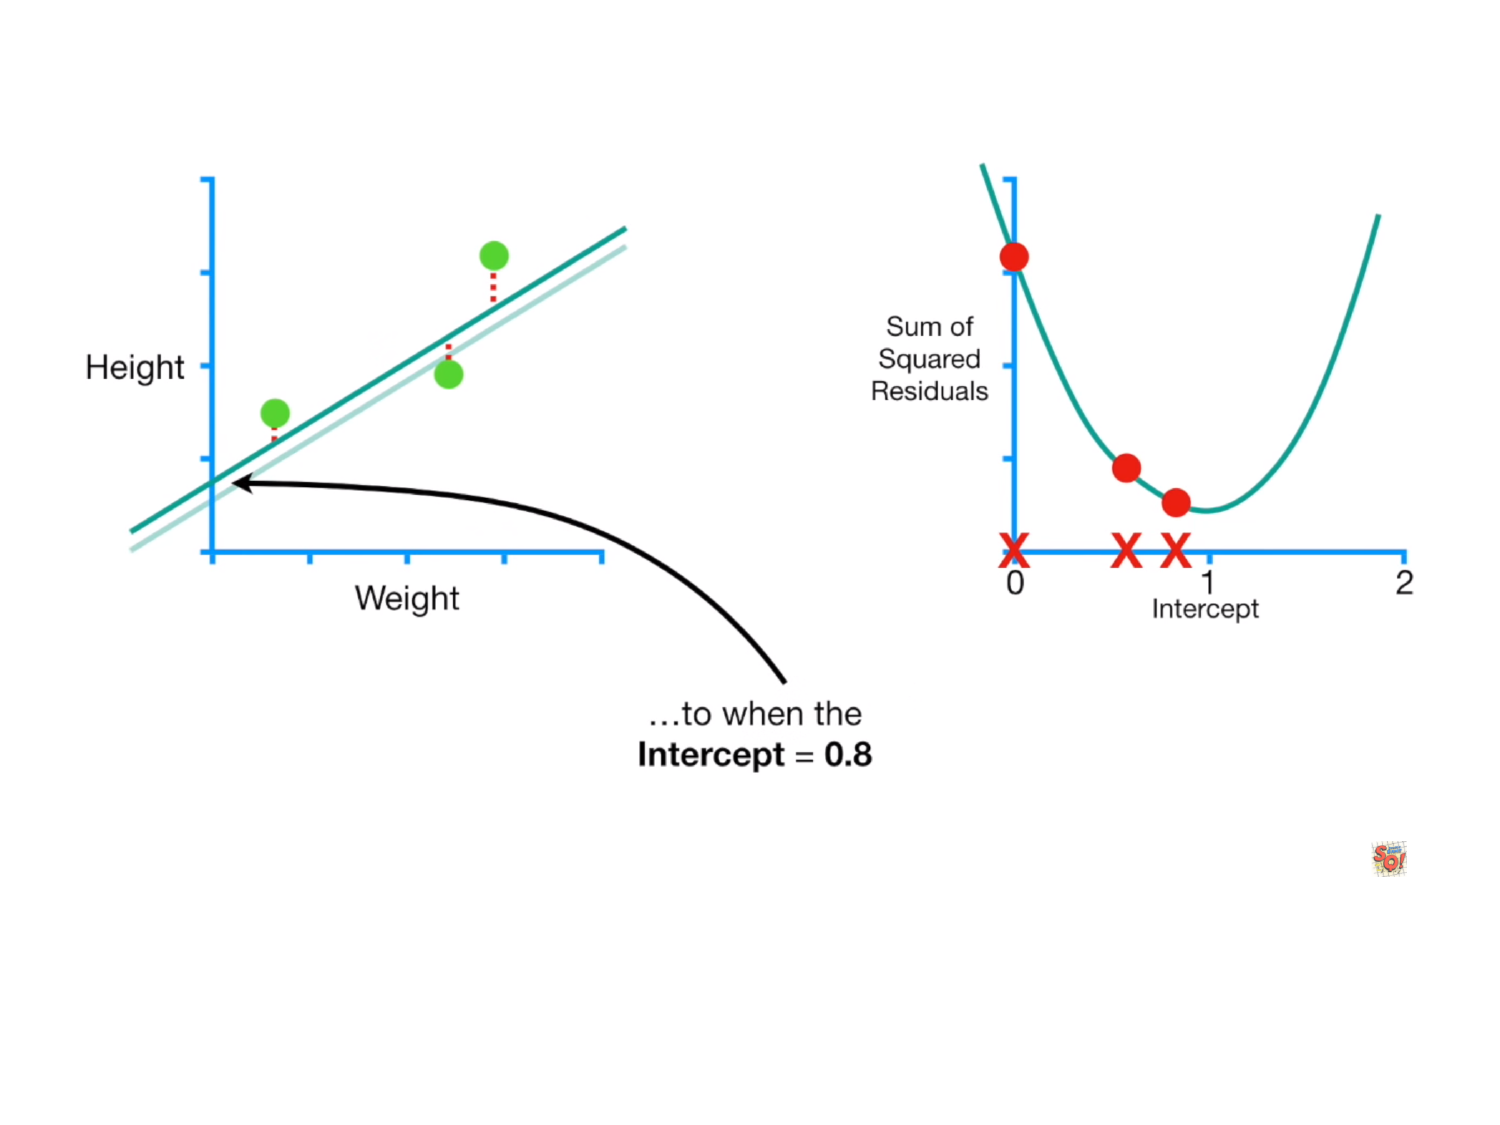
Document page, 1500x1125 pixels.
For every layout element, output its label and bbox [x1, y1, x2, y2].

list [52, 125, 1427, 899]
